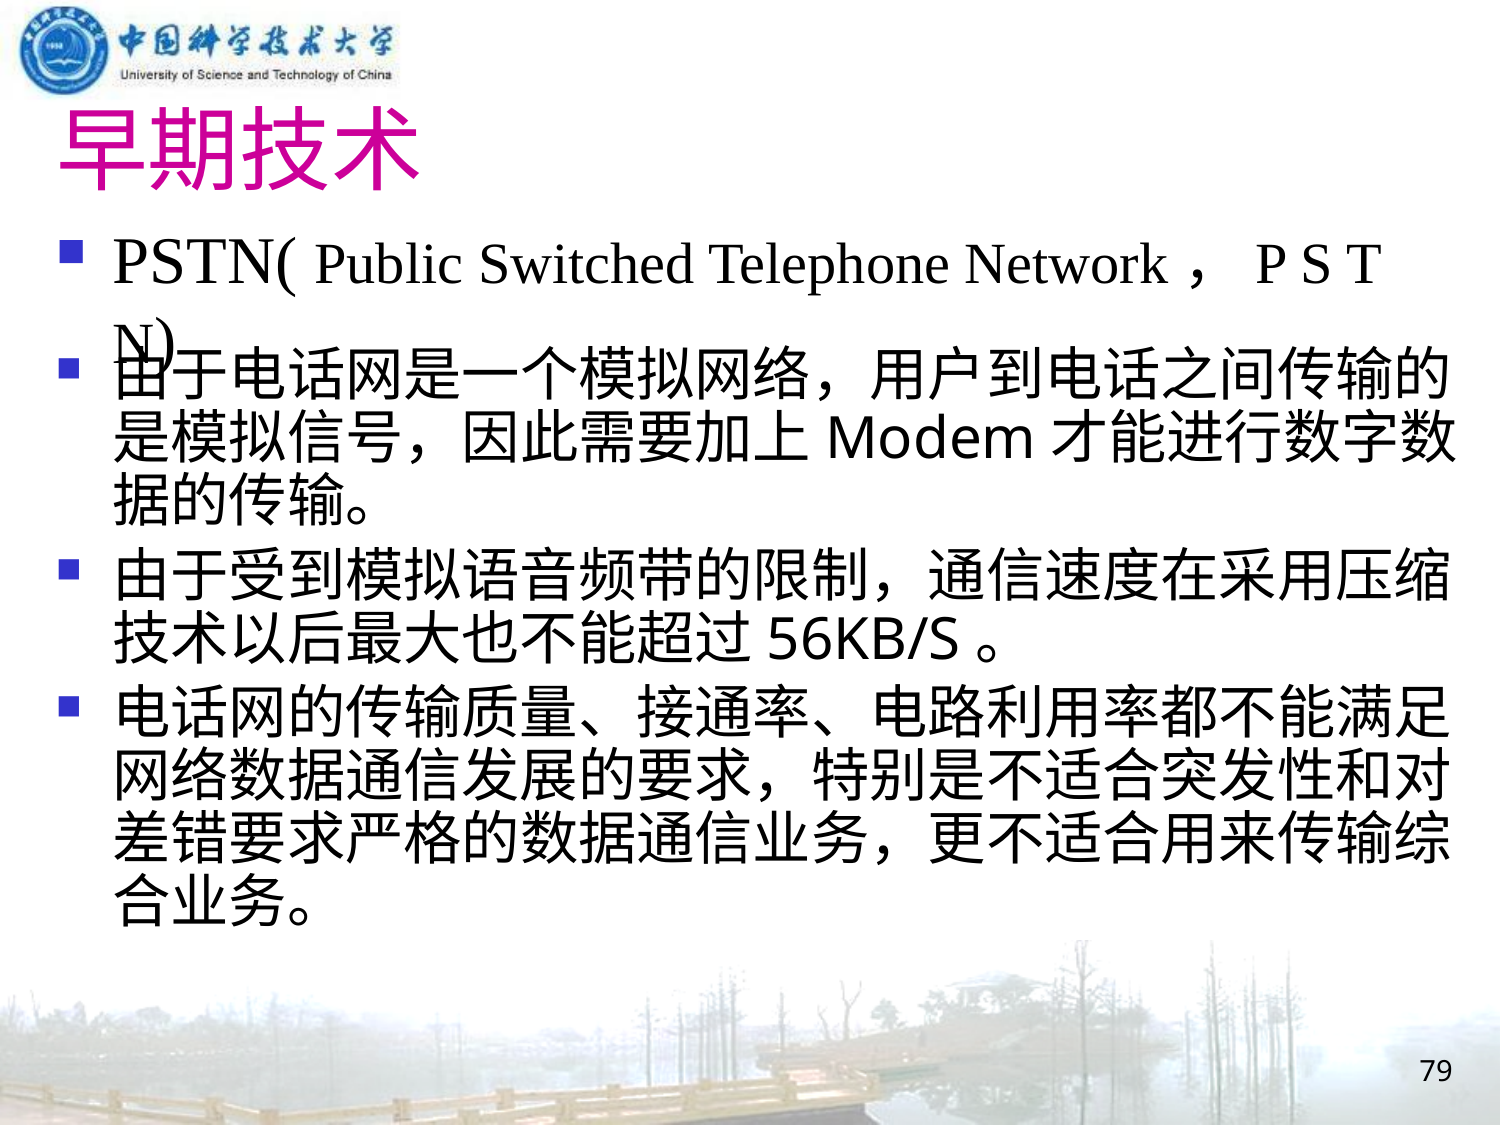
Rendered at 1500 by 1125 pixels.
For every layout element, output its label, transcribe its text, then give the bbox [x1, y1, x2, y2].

picture [0, 0, 422, 103]
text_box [0, 940, 1500, 1125]
text_box 由于电话网是一个模拟网络，用户到电话之间传输的是模拟信号，因此需要加上Modem才能进行数字数据的传输。 由于受到模拟语音频带的限制，通信速度在采用压缩技术以后最大也不能超过56KB/S。 电话网的传输质量、接通率、电路利用率都不能满足网络数据通信发展的要求，特别是不适合突发性和对差错要求严格的数据通信业务，更不适合用来传输综合业务。 [41, 338, 1500, 943]
slide_number 79 [1154, 1023, 1468, 1100]
title 早期技术 [40, 34, 1468, 209]
list PSTN( Public Switched Telephone Network，P S T N) [40, 209, 1470, 1007]
